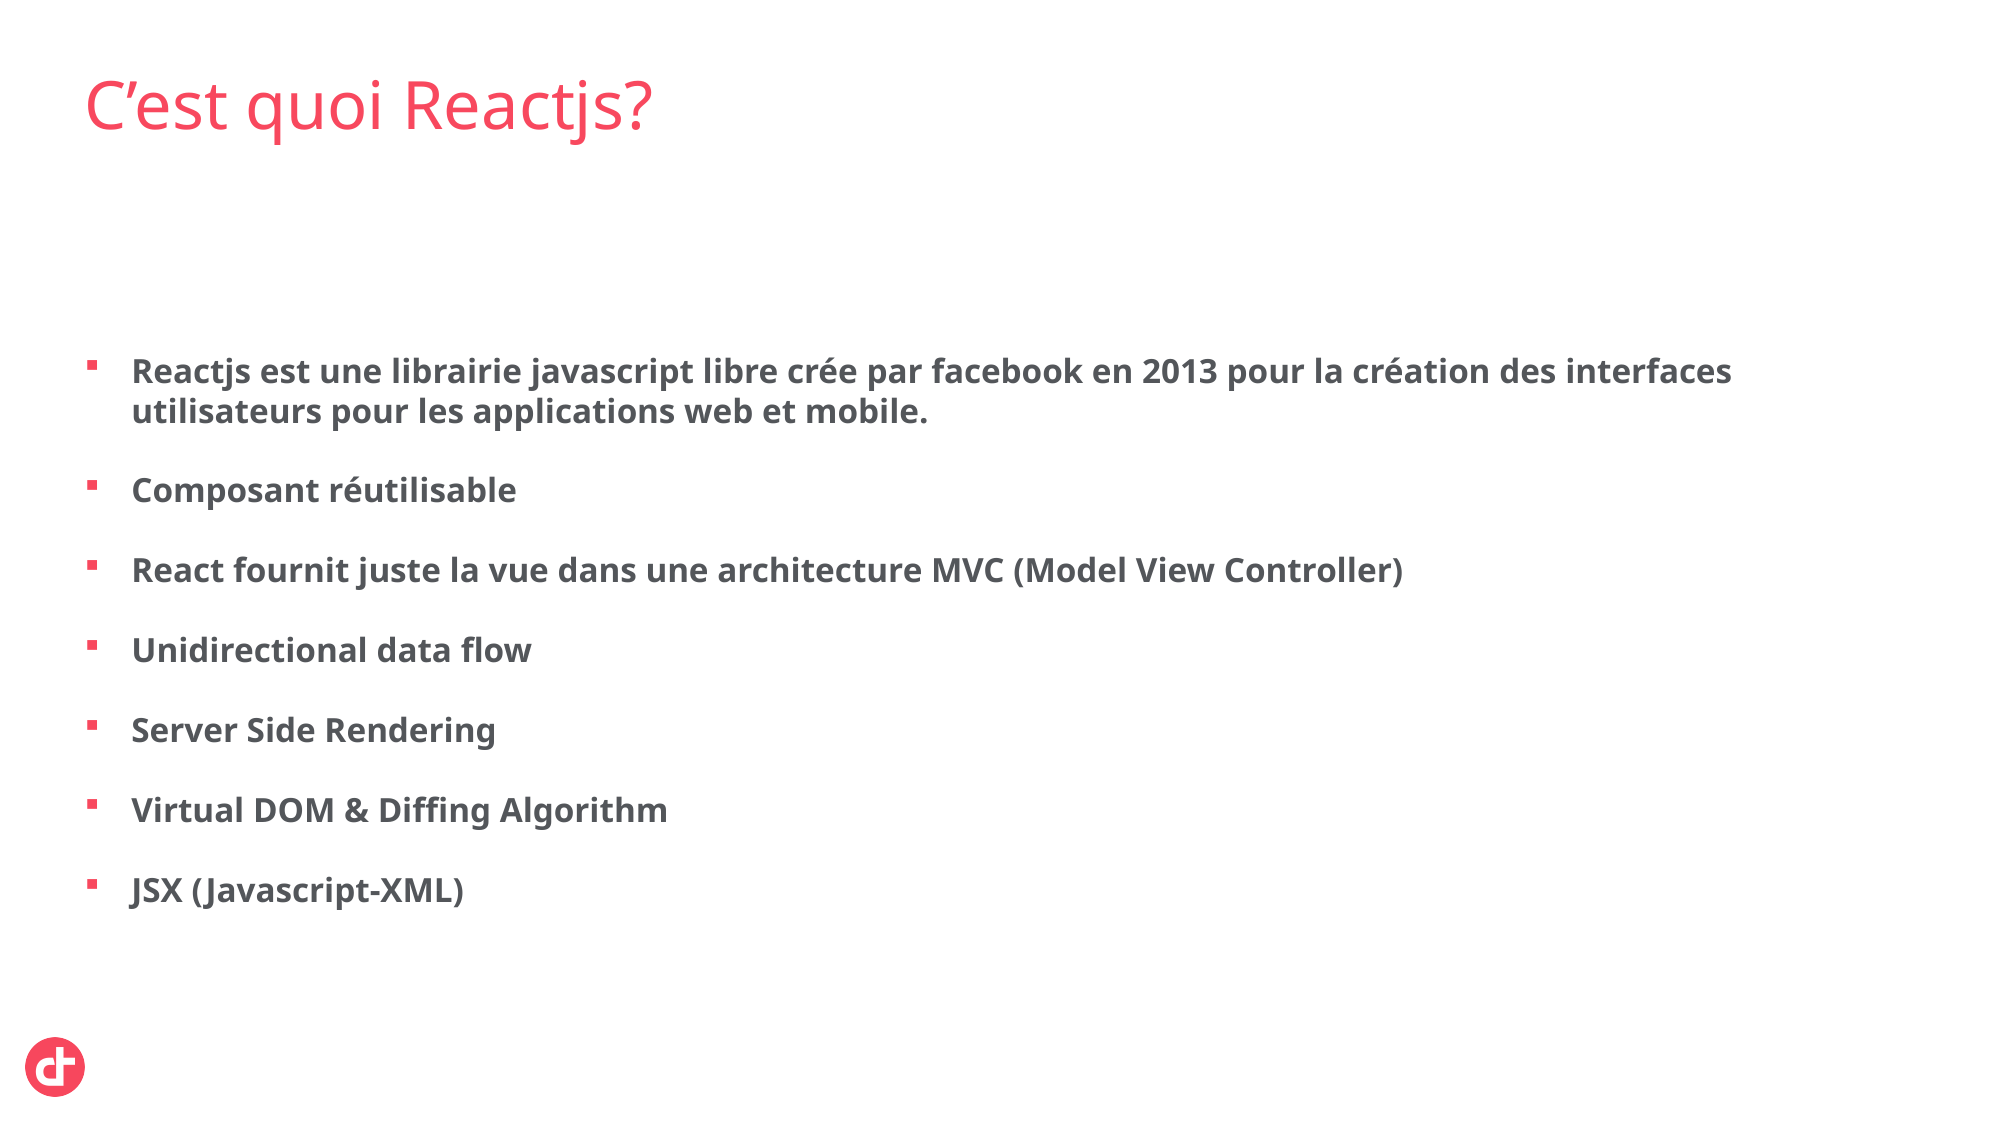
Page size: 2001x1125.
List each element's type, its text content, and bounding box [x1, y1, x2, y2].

text_box Reactjs est une librairie javascript libre crée par facebook en 2013 pour la création des interfaces utilisateurs pour les applications web et mobile. Composant réutilisable React fournit juste la vue dans une architecture MVC (Model View Controller) Unidirectional data flow Server Side Rendering Virtual DOM & Diffing Algorithm JSX (Javascript-XML) [84, 349, 1915, 909]
title C’est quoi Reactjs? [84, 72, 1810, 146]
picture [25, 1037, 85, 1097]
